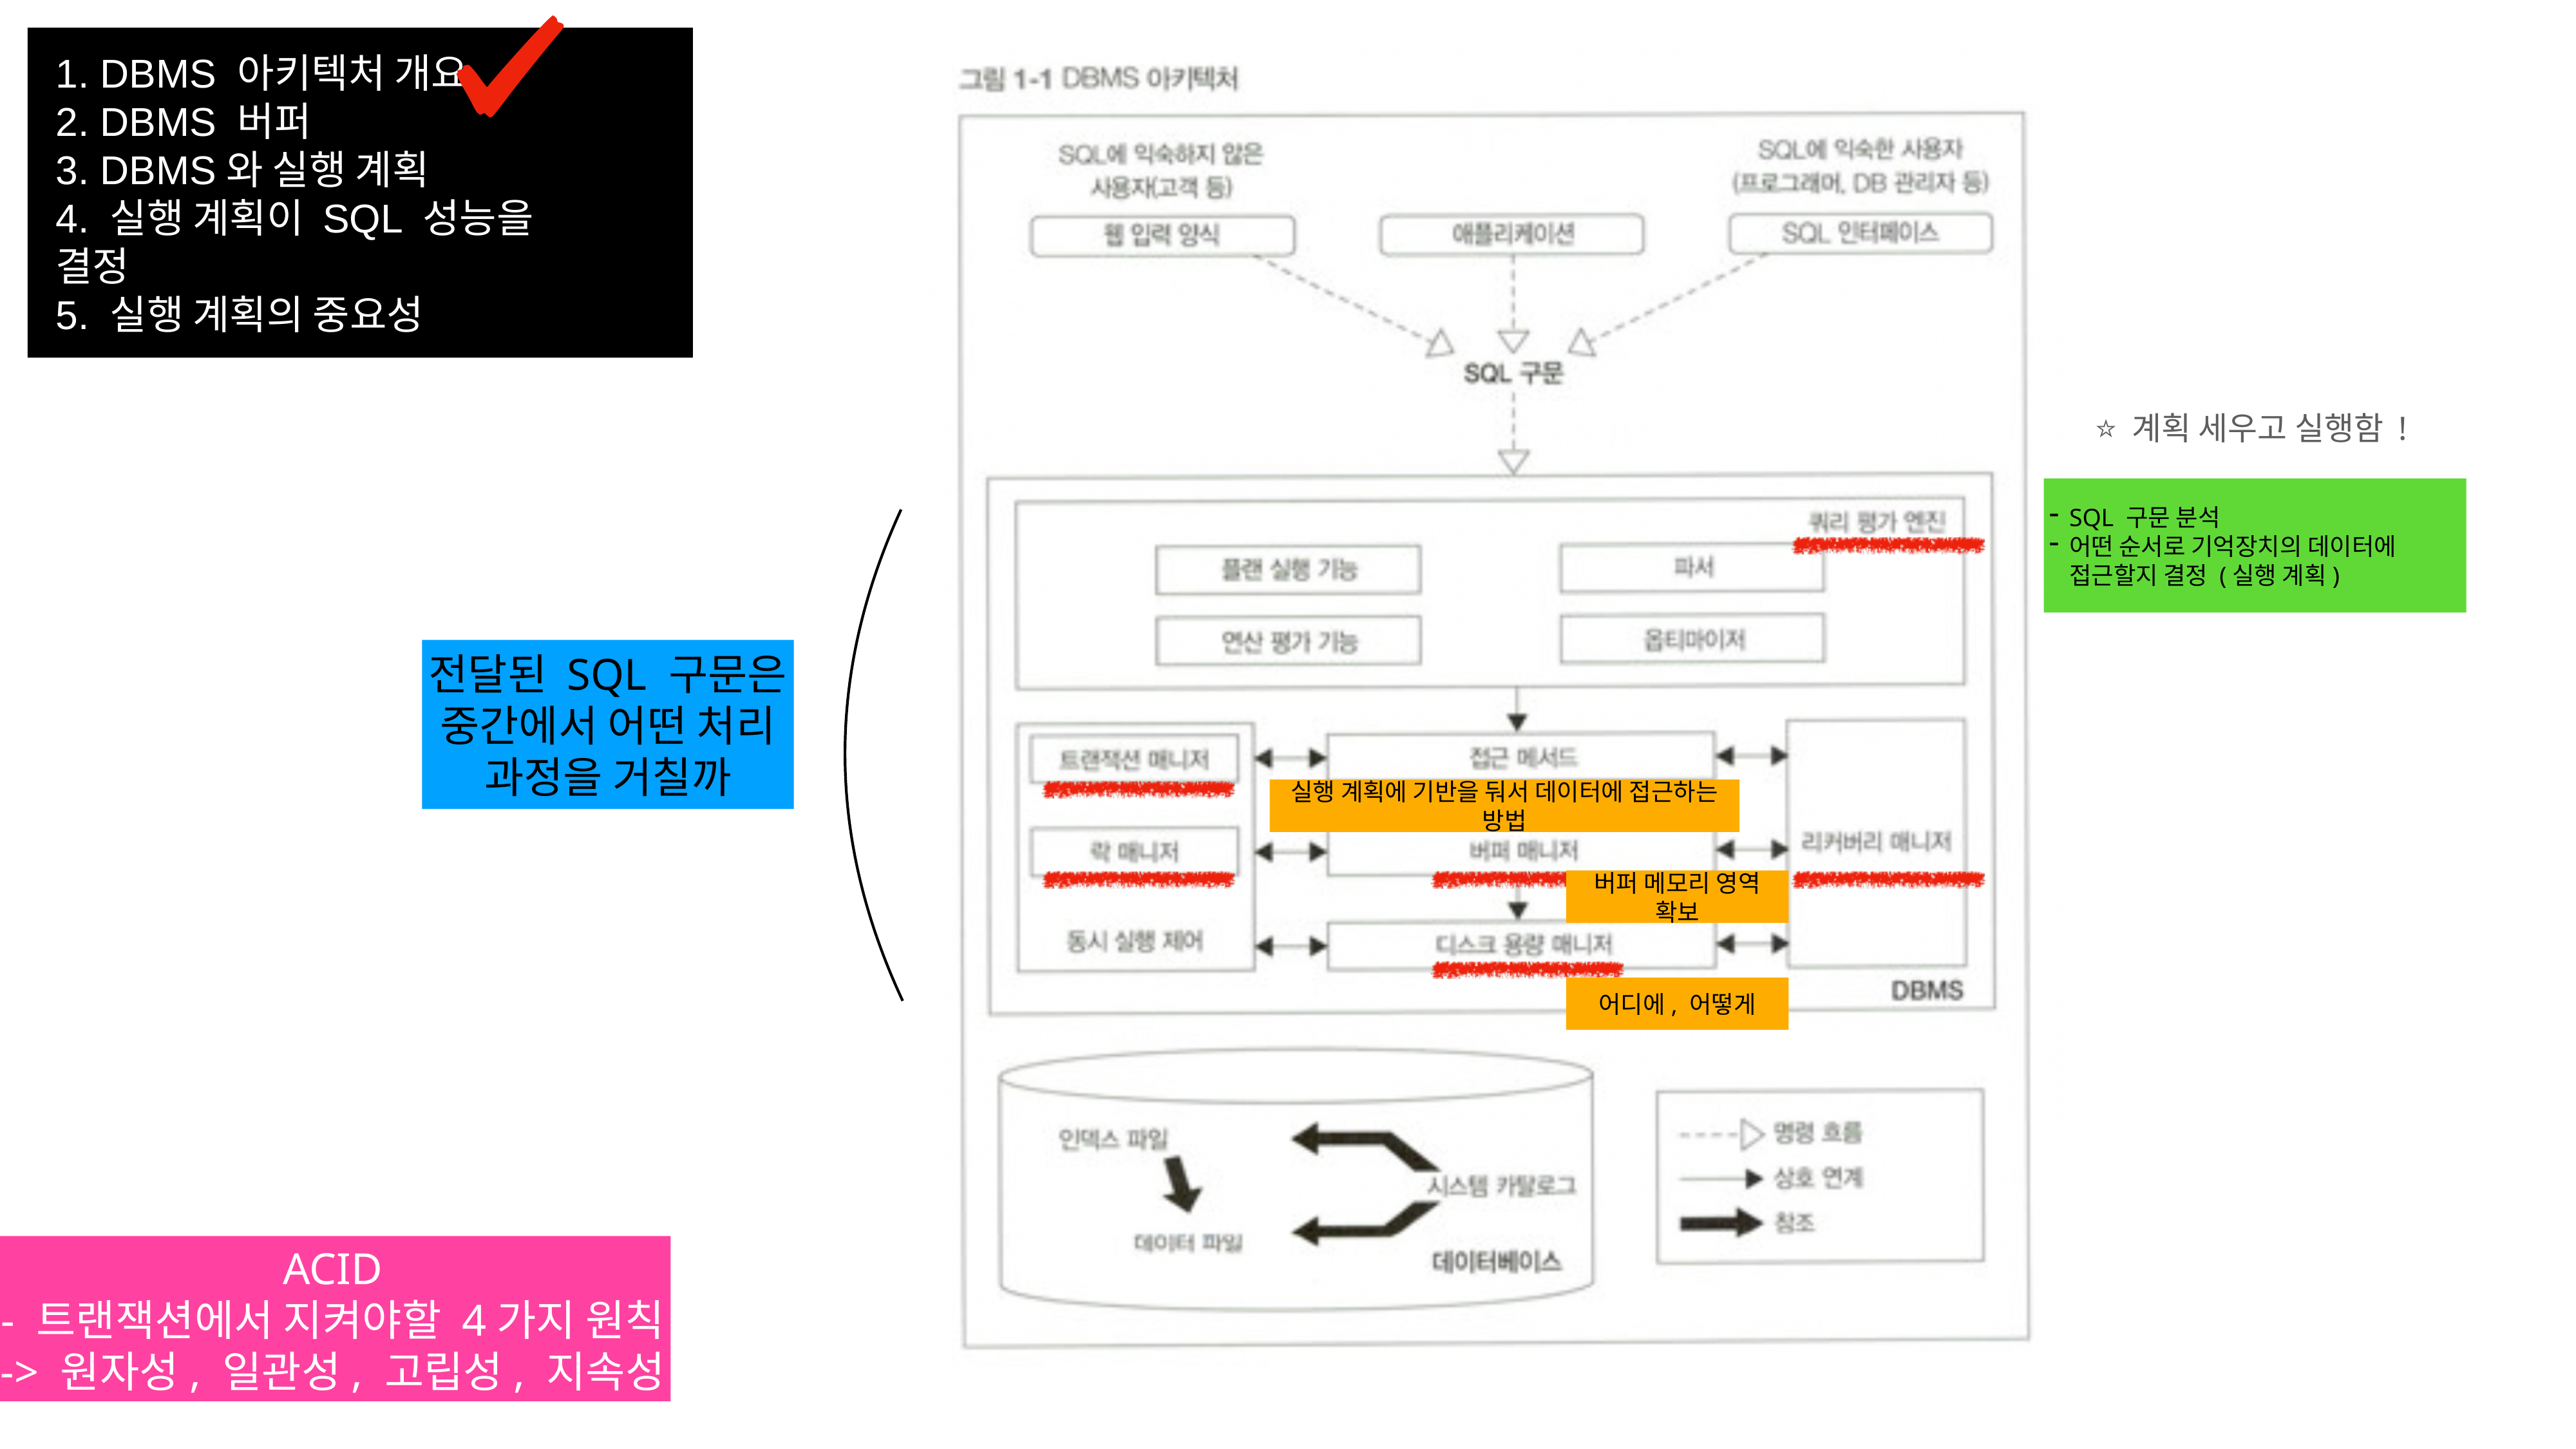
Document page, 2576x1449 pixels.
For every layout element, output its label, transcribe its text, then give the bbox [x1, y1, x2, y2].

text_box 전달된 SQL 구문은 중간에서 어떤 처리 과정을 거칠까 [422, 639, 794, 810]
text_box SQL 구문 분석 어떤 순서로 기억장치의 데이터에 접근할지 결정 (실행 계획) [2082, 478, 2467, 613]
picture [927, 47, 2082, 1367]
text_box [845, 509, 903, 1001]
text_box 1. DBMS 아키텍처 개요 2. DBMS 버퍼 3. DBMS와 실행 계획 4. 실행 계획이 SQL 성능을 결정 5. 실행 계획의 중요성 [50, 43, 616, 343]
text_box [457, 15, 564, 118]
text_box ⭐️ 계획 세우고 실행함 ! [2089, 402, 2421, 452]
text_box ACID - 트랜잭션에서 지켜야할 4가지 원칙 -> 원자성, 일관성, 고립성, 지속성 [0, 1236, 671, 1401]
text_box [27, 27, 693, 358]
